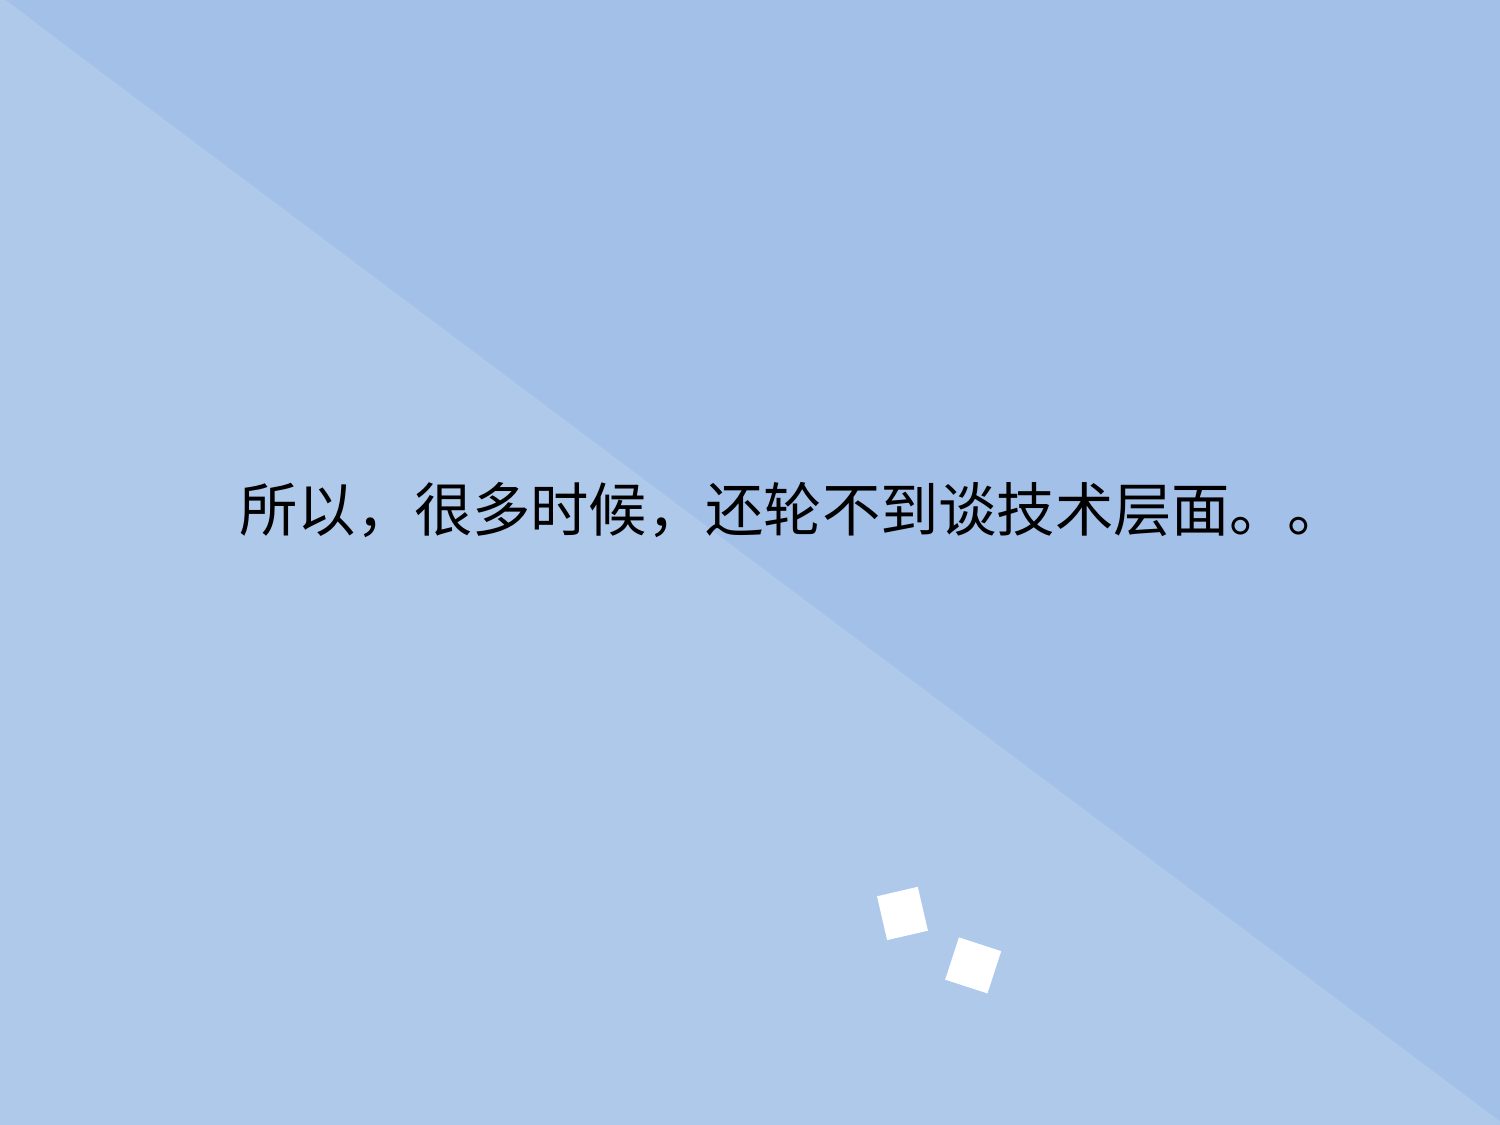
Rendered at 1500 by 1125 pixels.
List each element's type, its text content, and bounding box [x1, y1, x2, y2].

text_box 所以，很多时候，还轮不到谈技术层面。。 [224, 465, 1362, 551]
